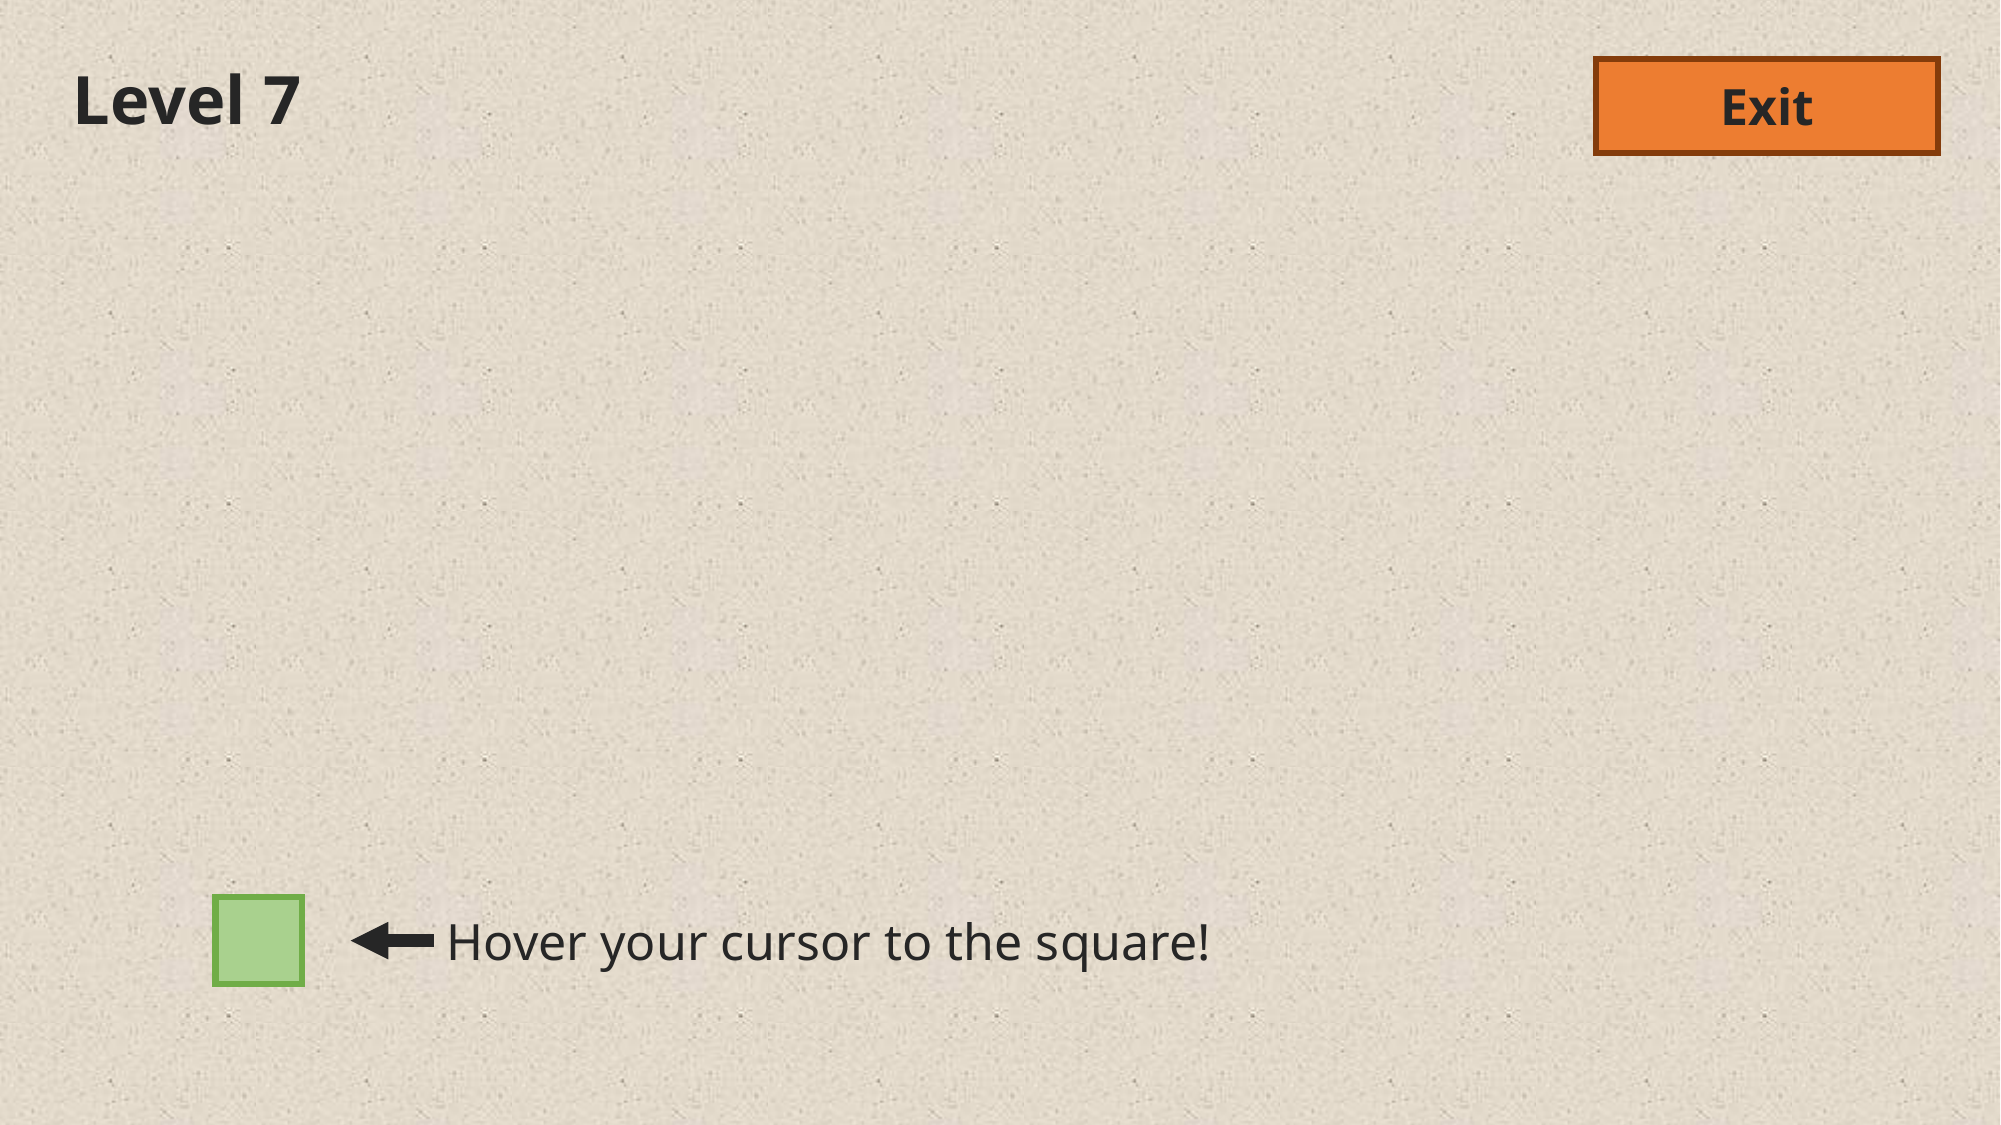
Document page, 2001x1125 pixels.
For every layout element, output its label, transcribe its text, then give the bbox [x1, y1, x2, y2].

text_box Level 7 [57, 50, 317, 146]
text_box [214, 896, 303, 985]
text_box Hover your cursor to the square! [432, 903, 1227, 978]
picture [0, 0, 2001, 1125]
text_box Exit [1595, 58, 1939, 154]
